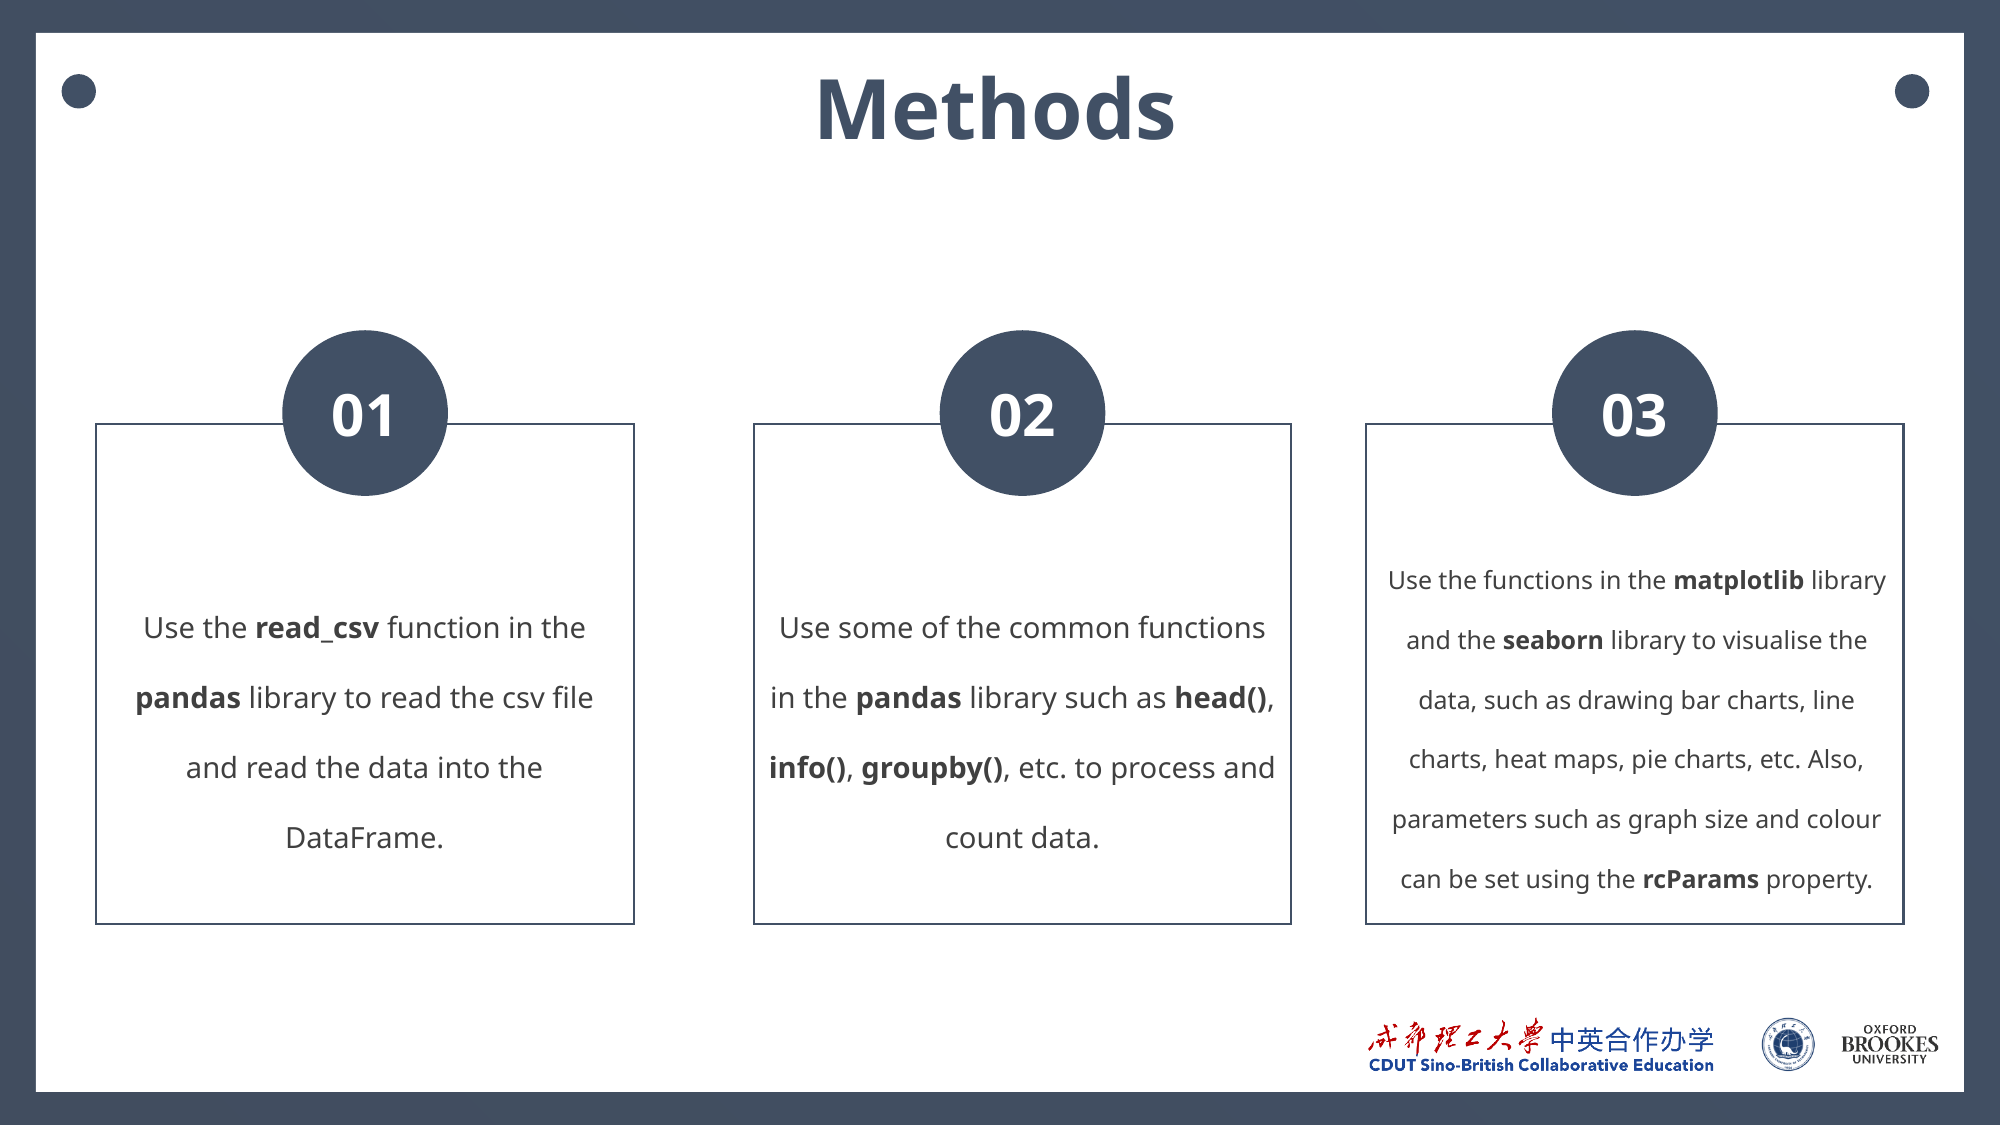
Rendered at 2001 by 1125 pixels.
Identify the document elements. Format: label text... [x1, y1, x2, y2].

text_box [1366, 330, 1906, 924]
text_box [753, 330, 1292, 924]
text_box [60, 73, 98, 110]
text_box [35, 32, 1965, 1093]
text_box [1893, 73, 1931, 110]
text_box Methods [695, 48, 1296, 164]
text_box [95, 330, 634, 924]
picture [1368, 1016, 2000, 1073]
